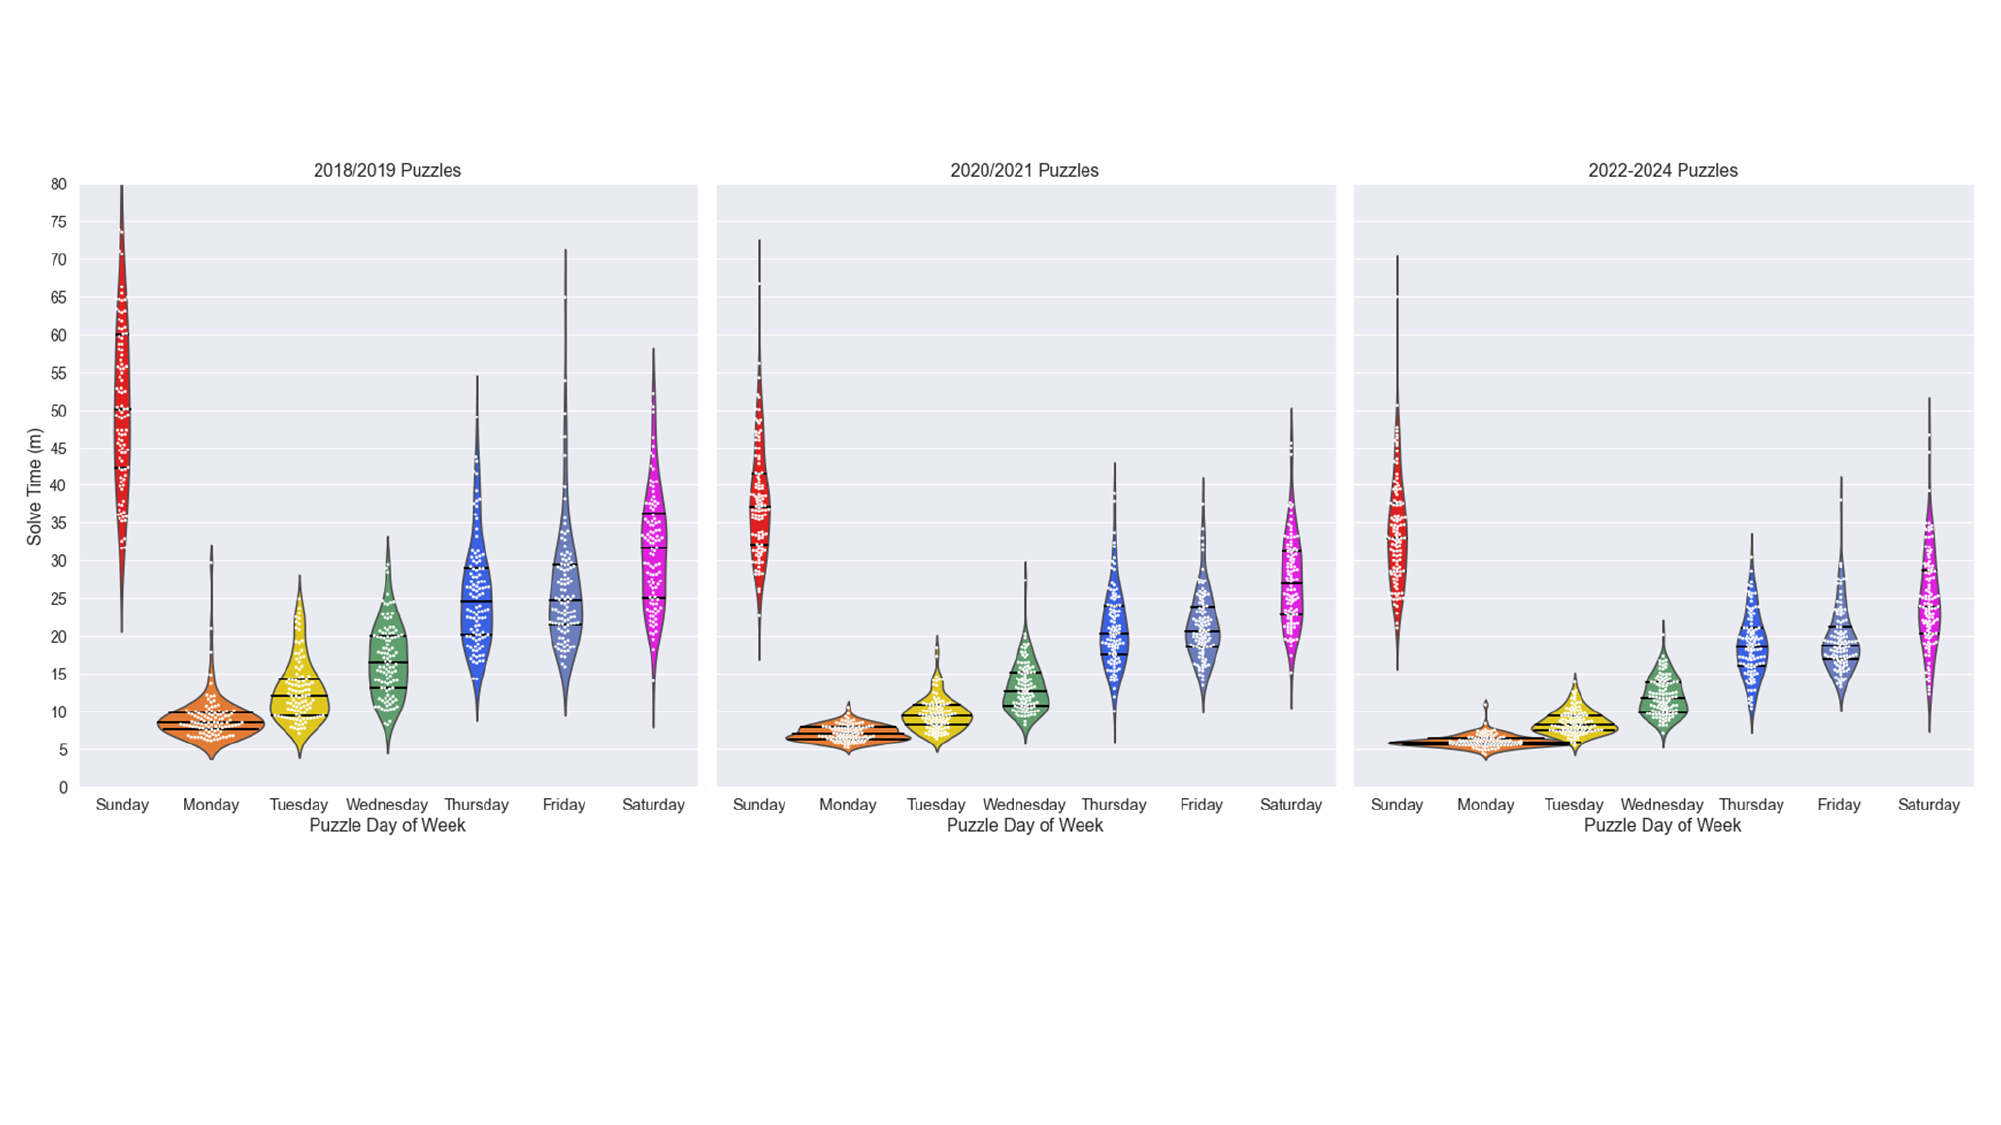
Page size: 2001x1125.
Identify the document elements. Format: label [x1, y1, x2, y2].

picture [20, 154, 1980, 842]
